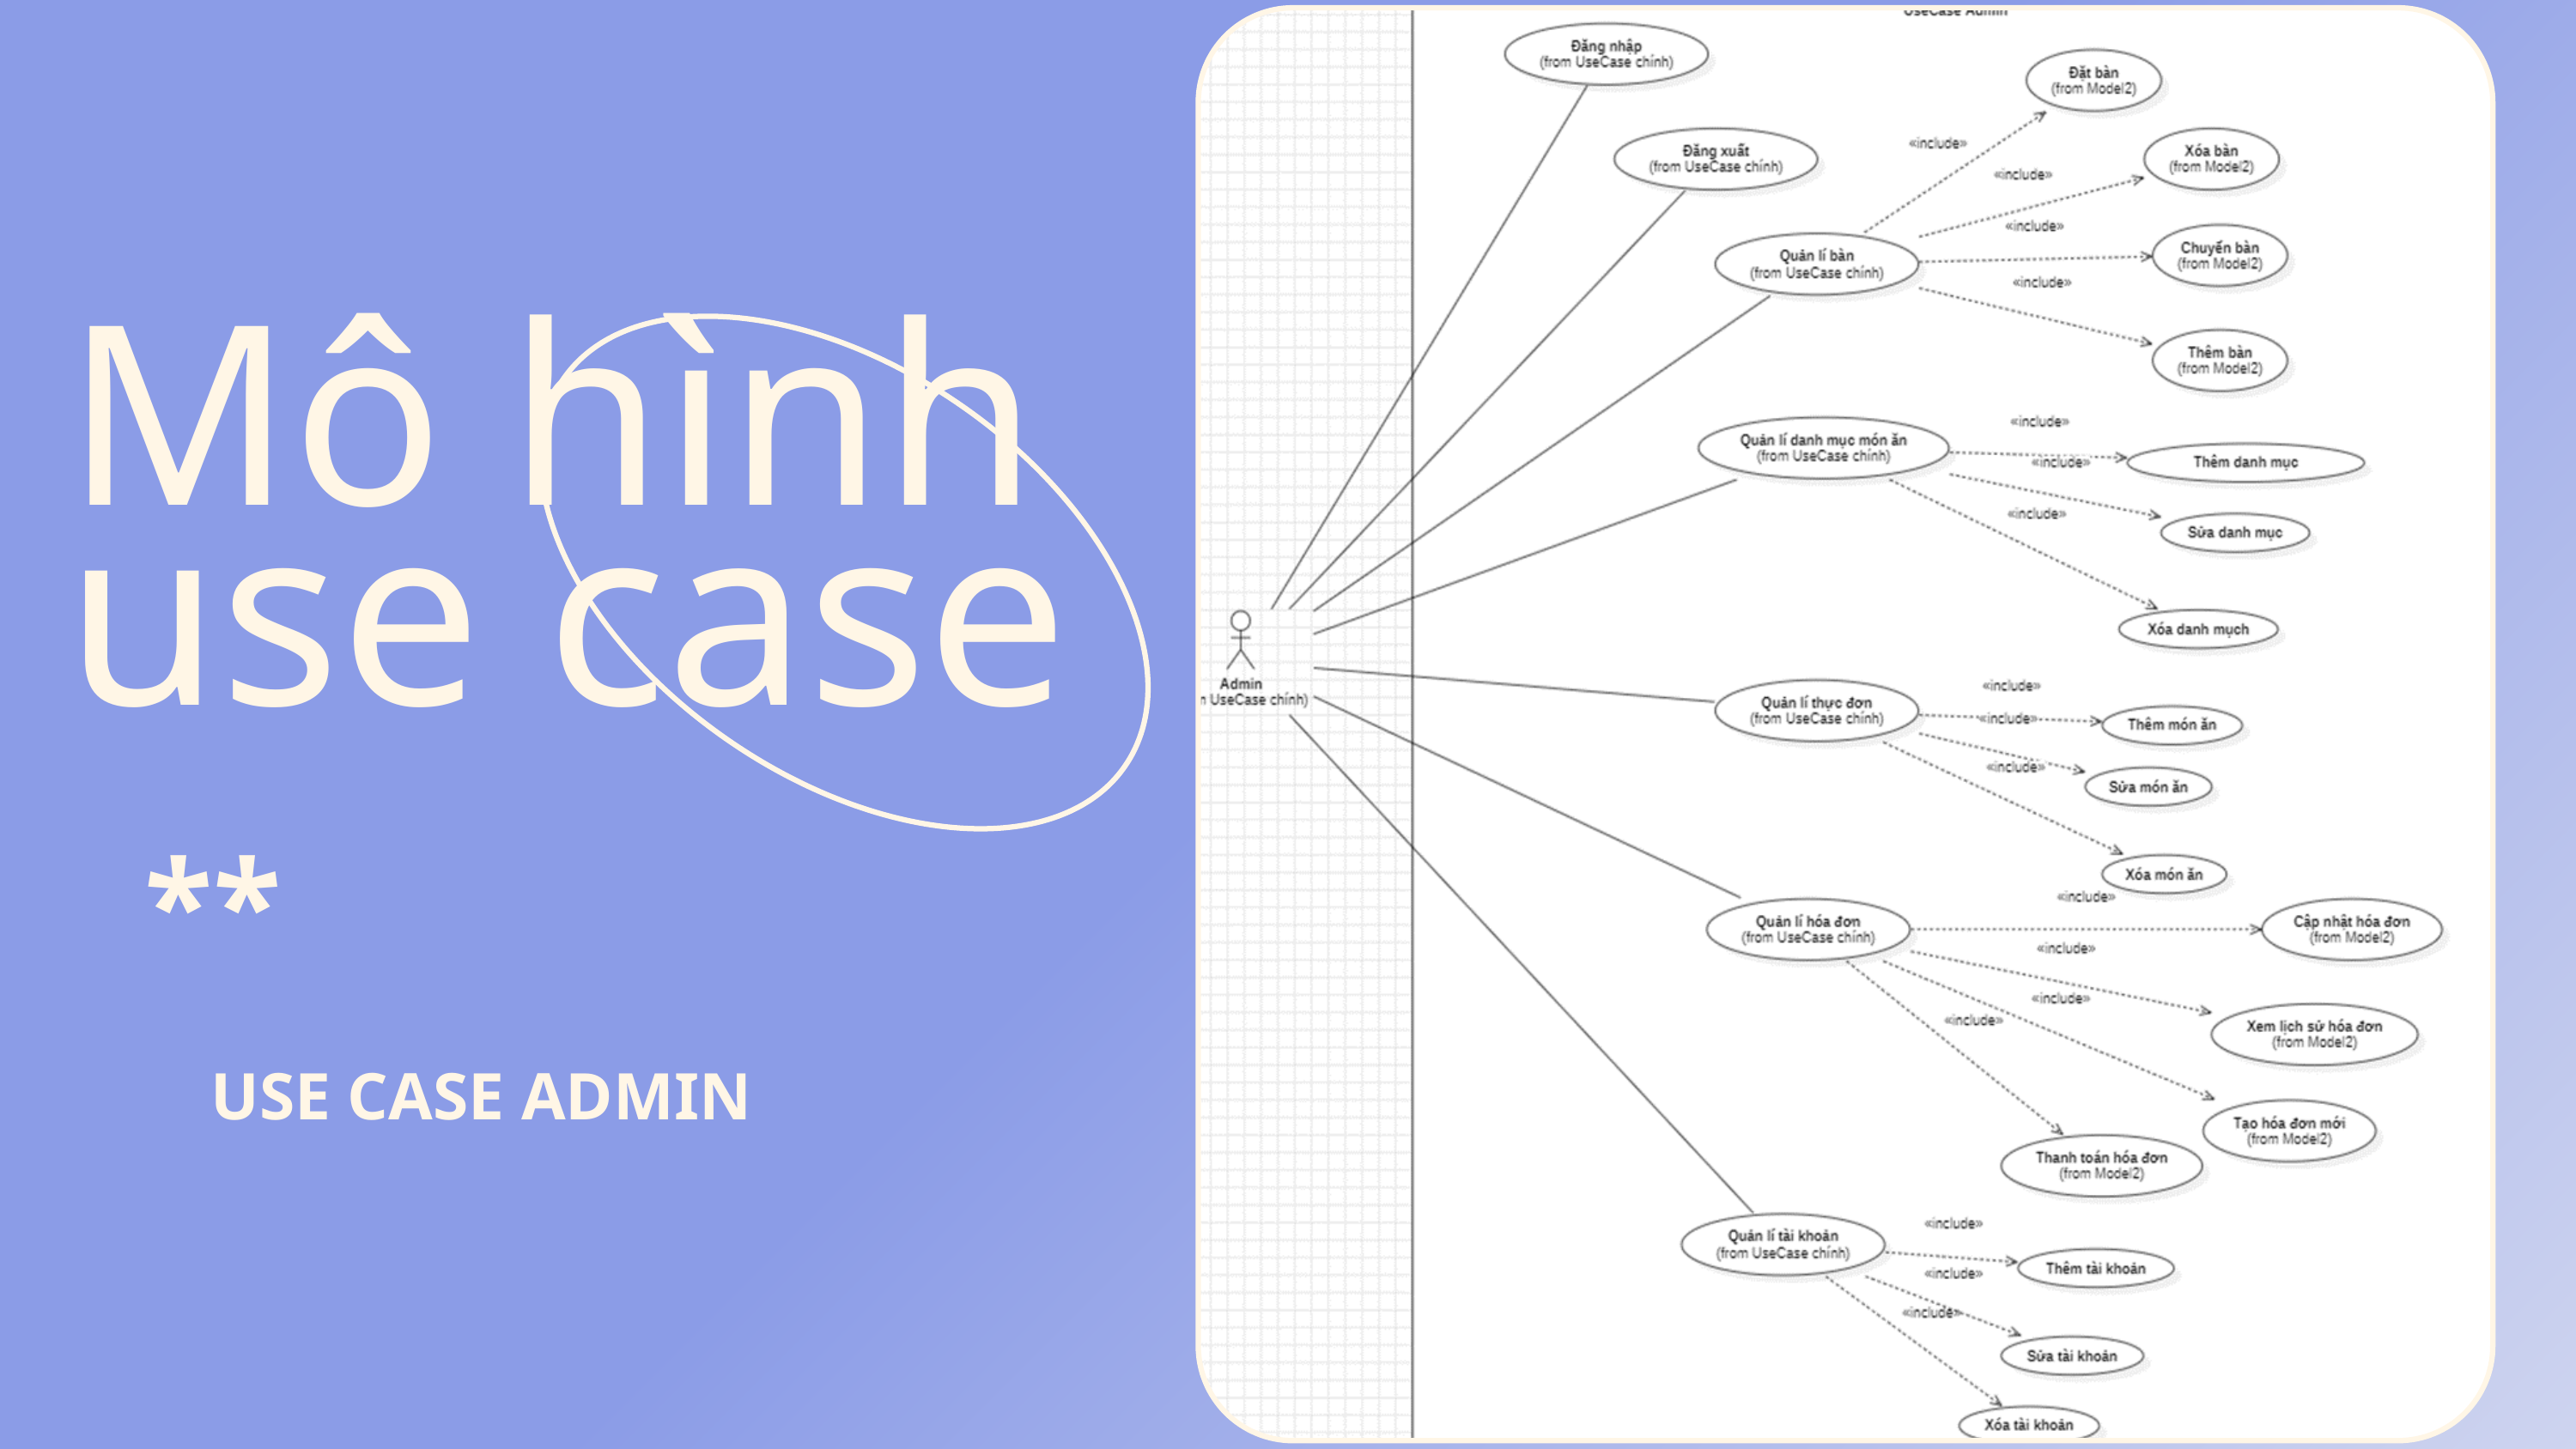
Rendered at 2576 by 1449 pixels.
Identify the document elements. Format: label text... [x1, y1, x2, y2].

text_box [502, 368, 1186, 777]
text_box USE CASE ADMIN [210, 1068, 888, 1133]
text_box Mô hình use case [65, 355, 1194, 756]
text_box ** [144, 775, 350, 976]
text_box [1198, 7, 2494, 1441]
